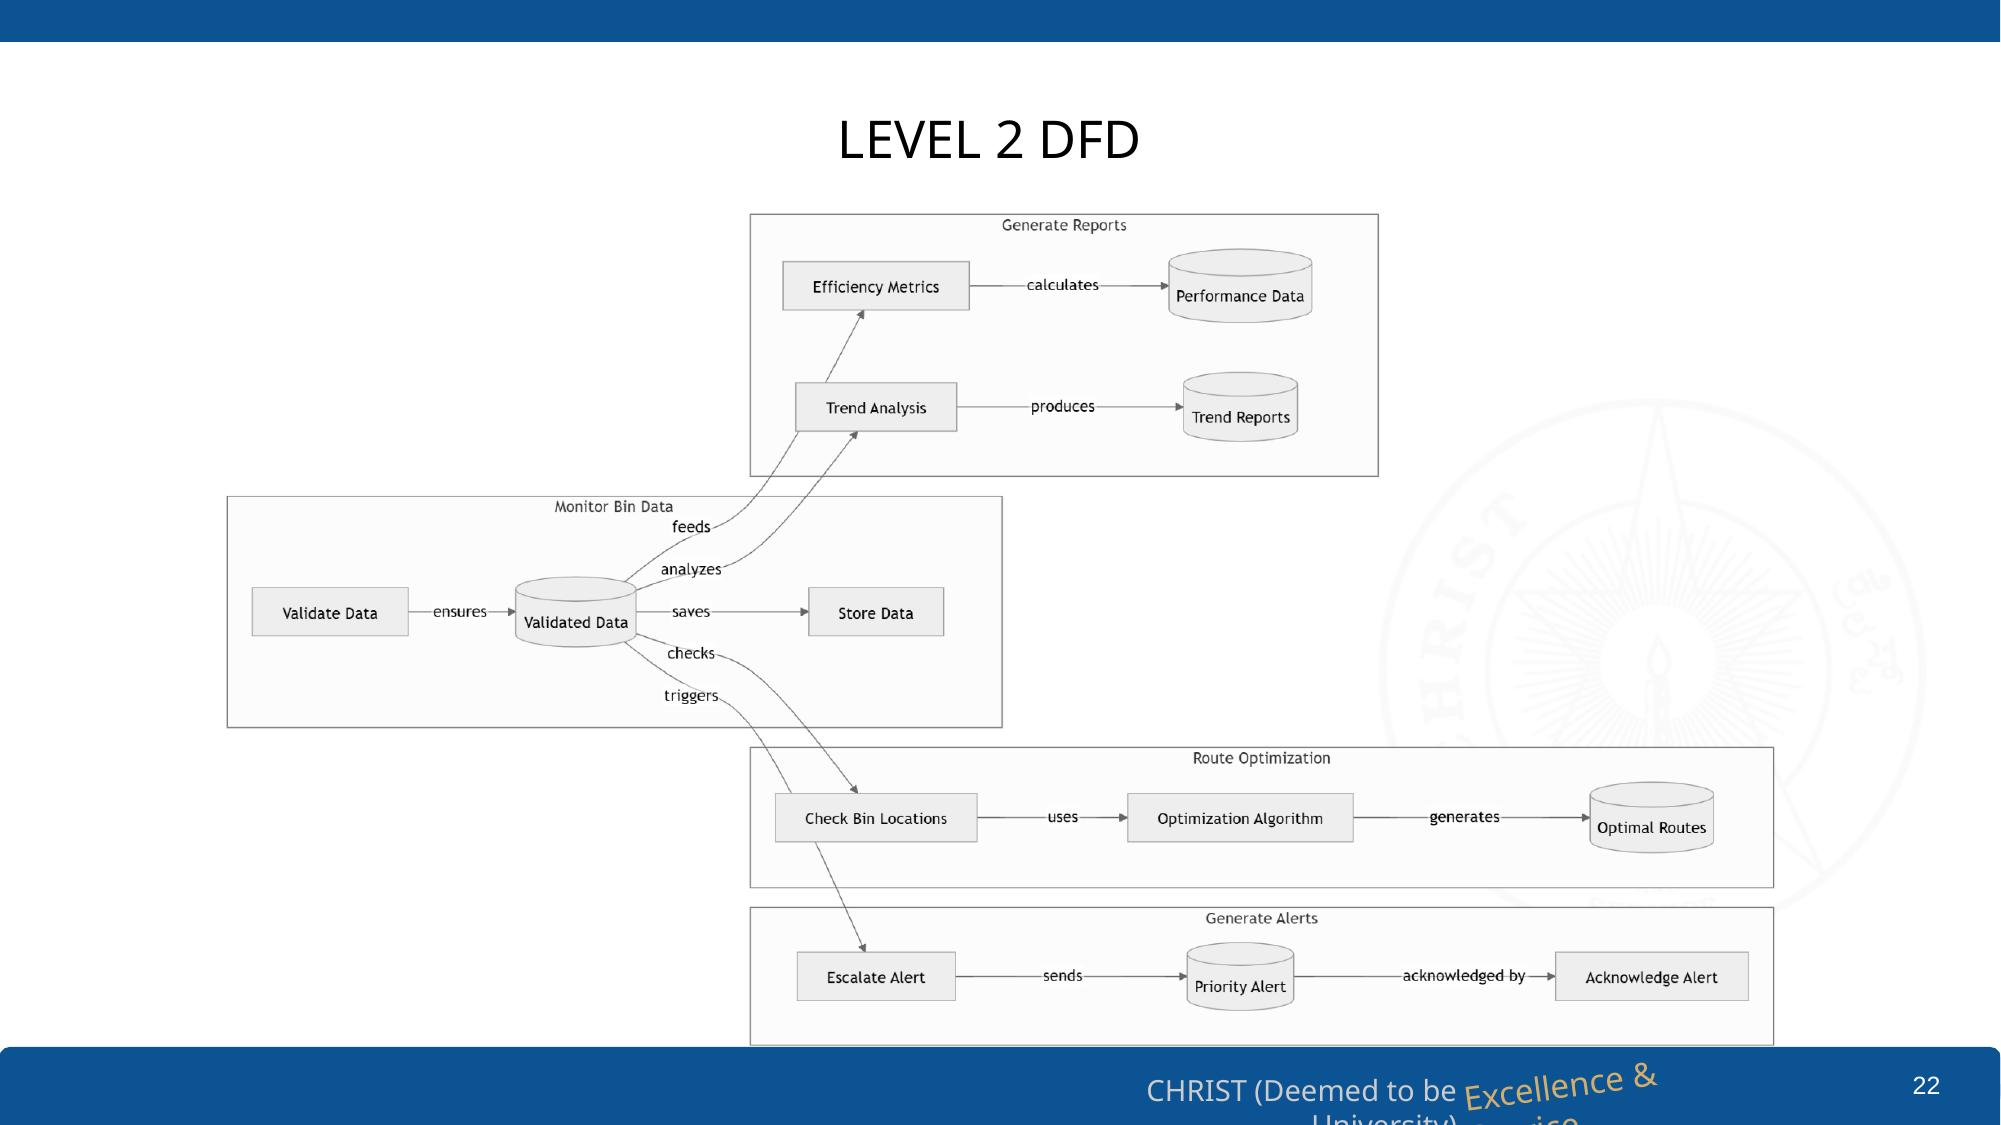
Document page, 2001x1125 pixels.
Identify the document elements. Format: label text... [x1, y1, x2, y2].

picture [219, 206, 1781, 1052]
slide_number ‹#› [1840, 1051, 1961, 1118]
list LEVEL 2 DFD [57, 86, 1922, 182]
